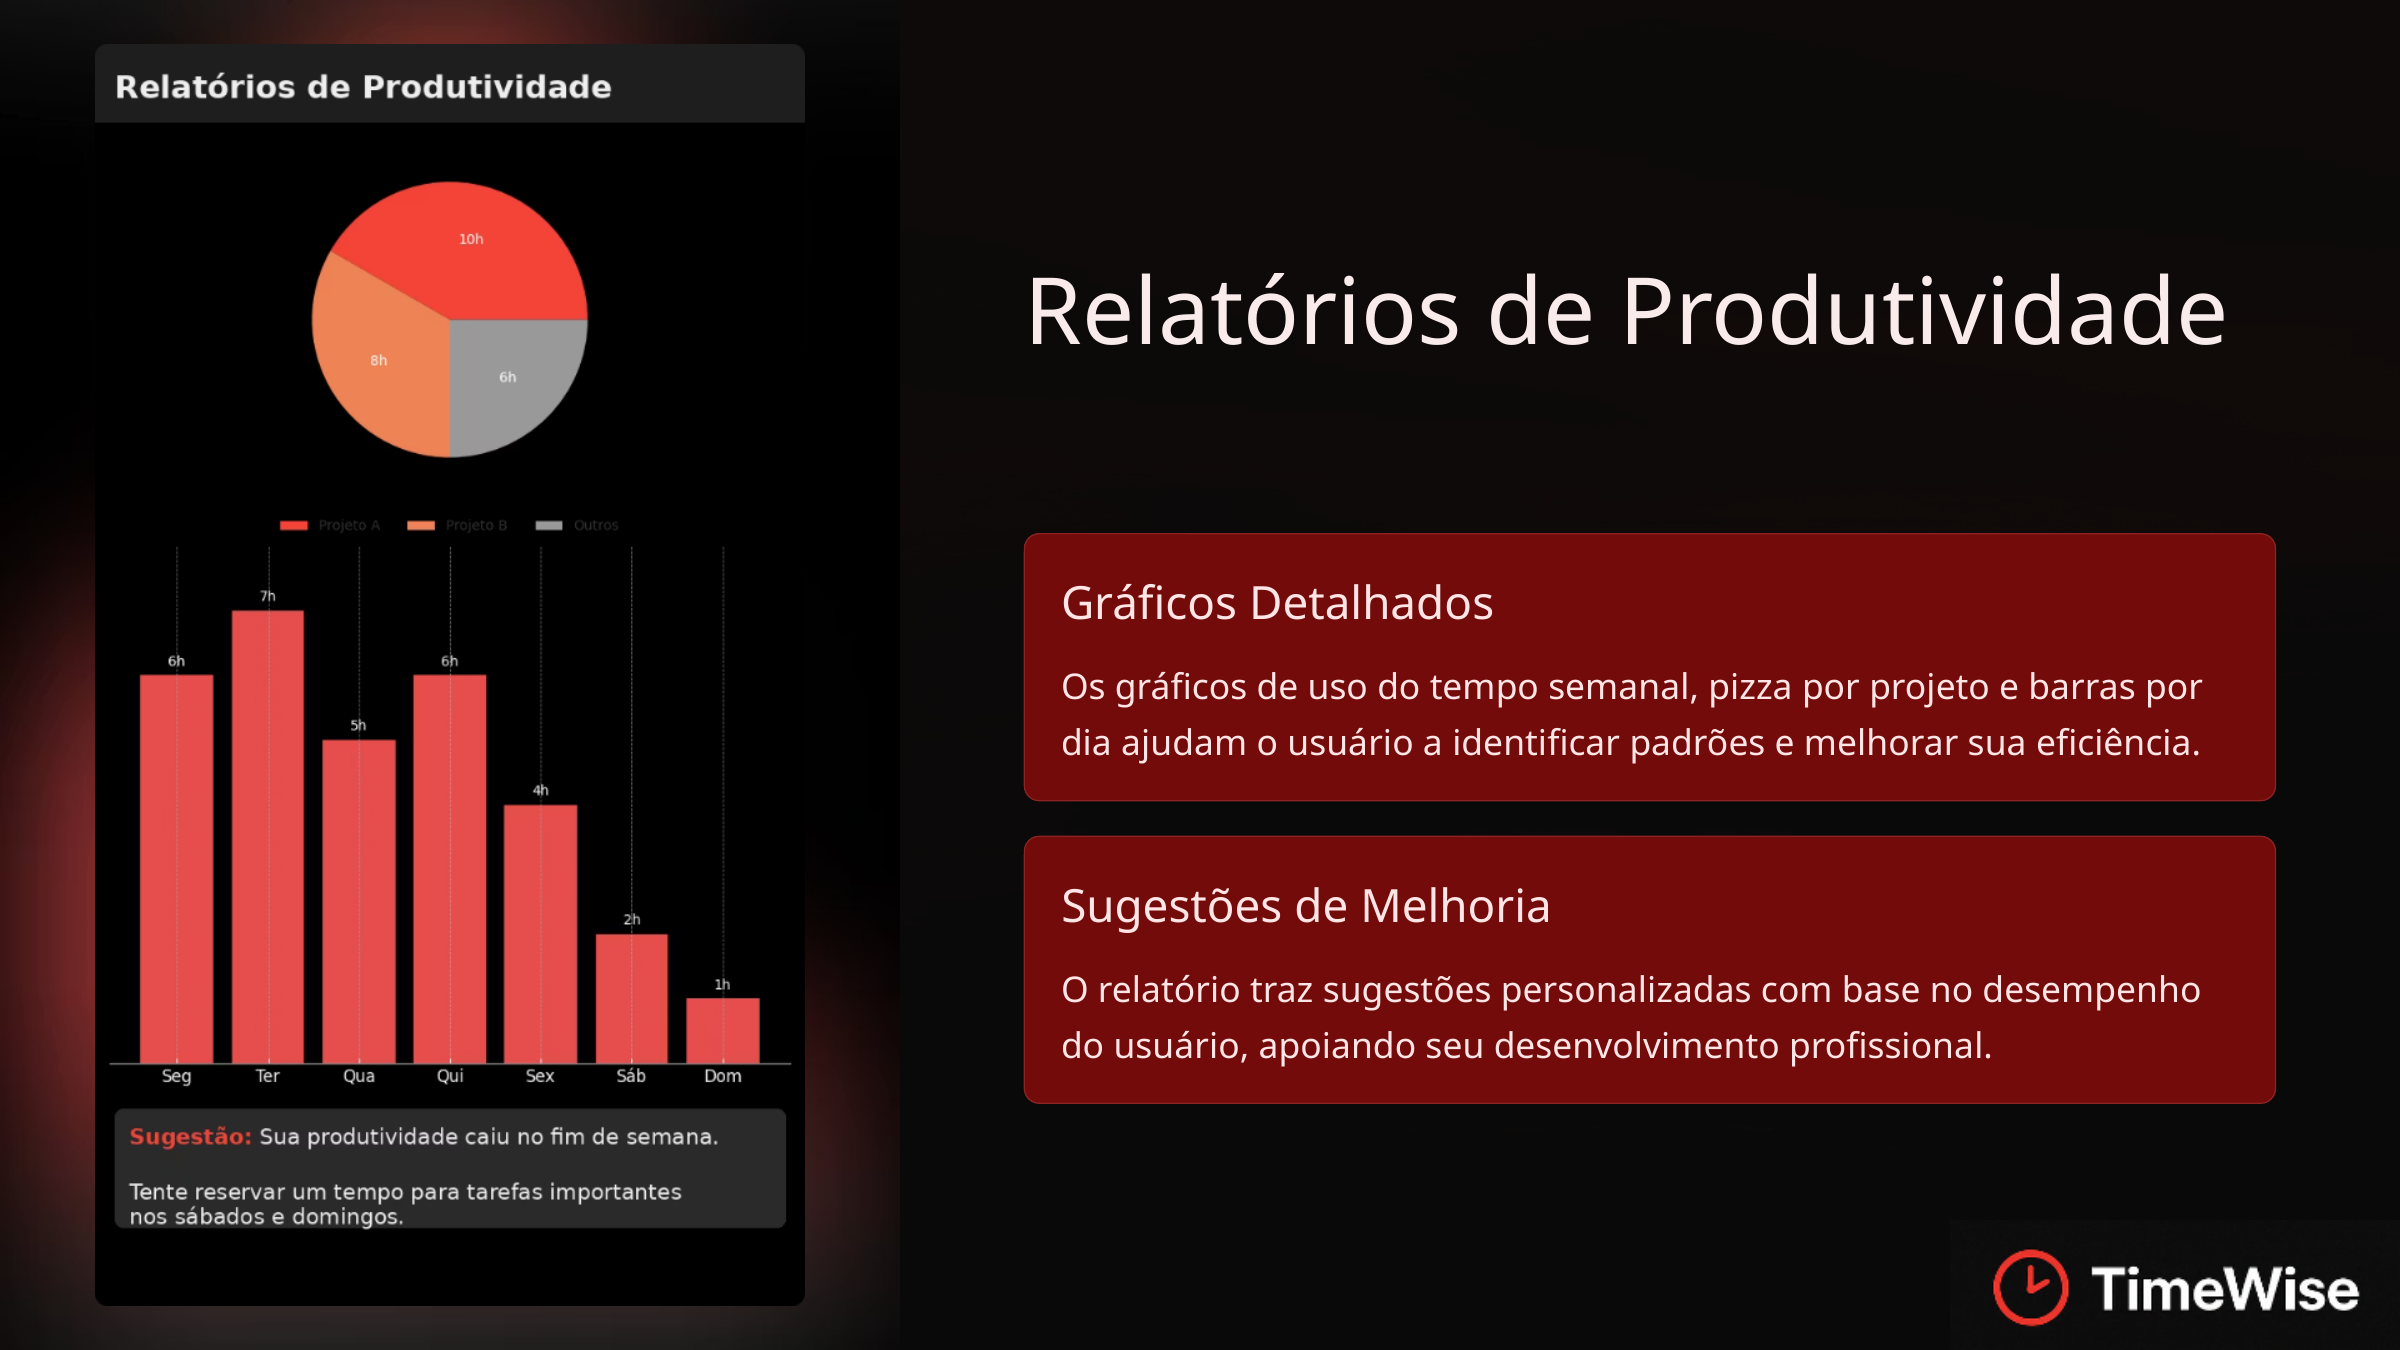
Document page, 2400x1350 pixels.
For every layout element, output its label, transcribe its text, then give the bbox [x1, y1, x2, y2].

text_box [1024, 533, 2276, 801]
text_box Os gráficos de uso do tempo semanal, pizza por projeto e barras por dia ajudam o usuário a identificar padrões e melhorar sua eficiência. [1061, 650, 2239, 764]
picture [1949, 1220, 2400, 1350]
text_box Relatórios de Produtividade [1024, 246, 2276, 481]
text_box Gráficos Detalhados [1061, 570, 1632, 629]
picture [0, 0, 900, 1350]
text_box O relatório traz sugestões personalizadas com base no desempenho do usuário, apoiando seu desenvolvimento profissional. [1061, 952, 2239, 1067]
text_box [1024, 836, 2276, 1104]
text_box Sugestões de Melhoria [1061, 873, 1695, 932]
